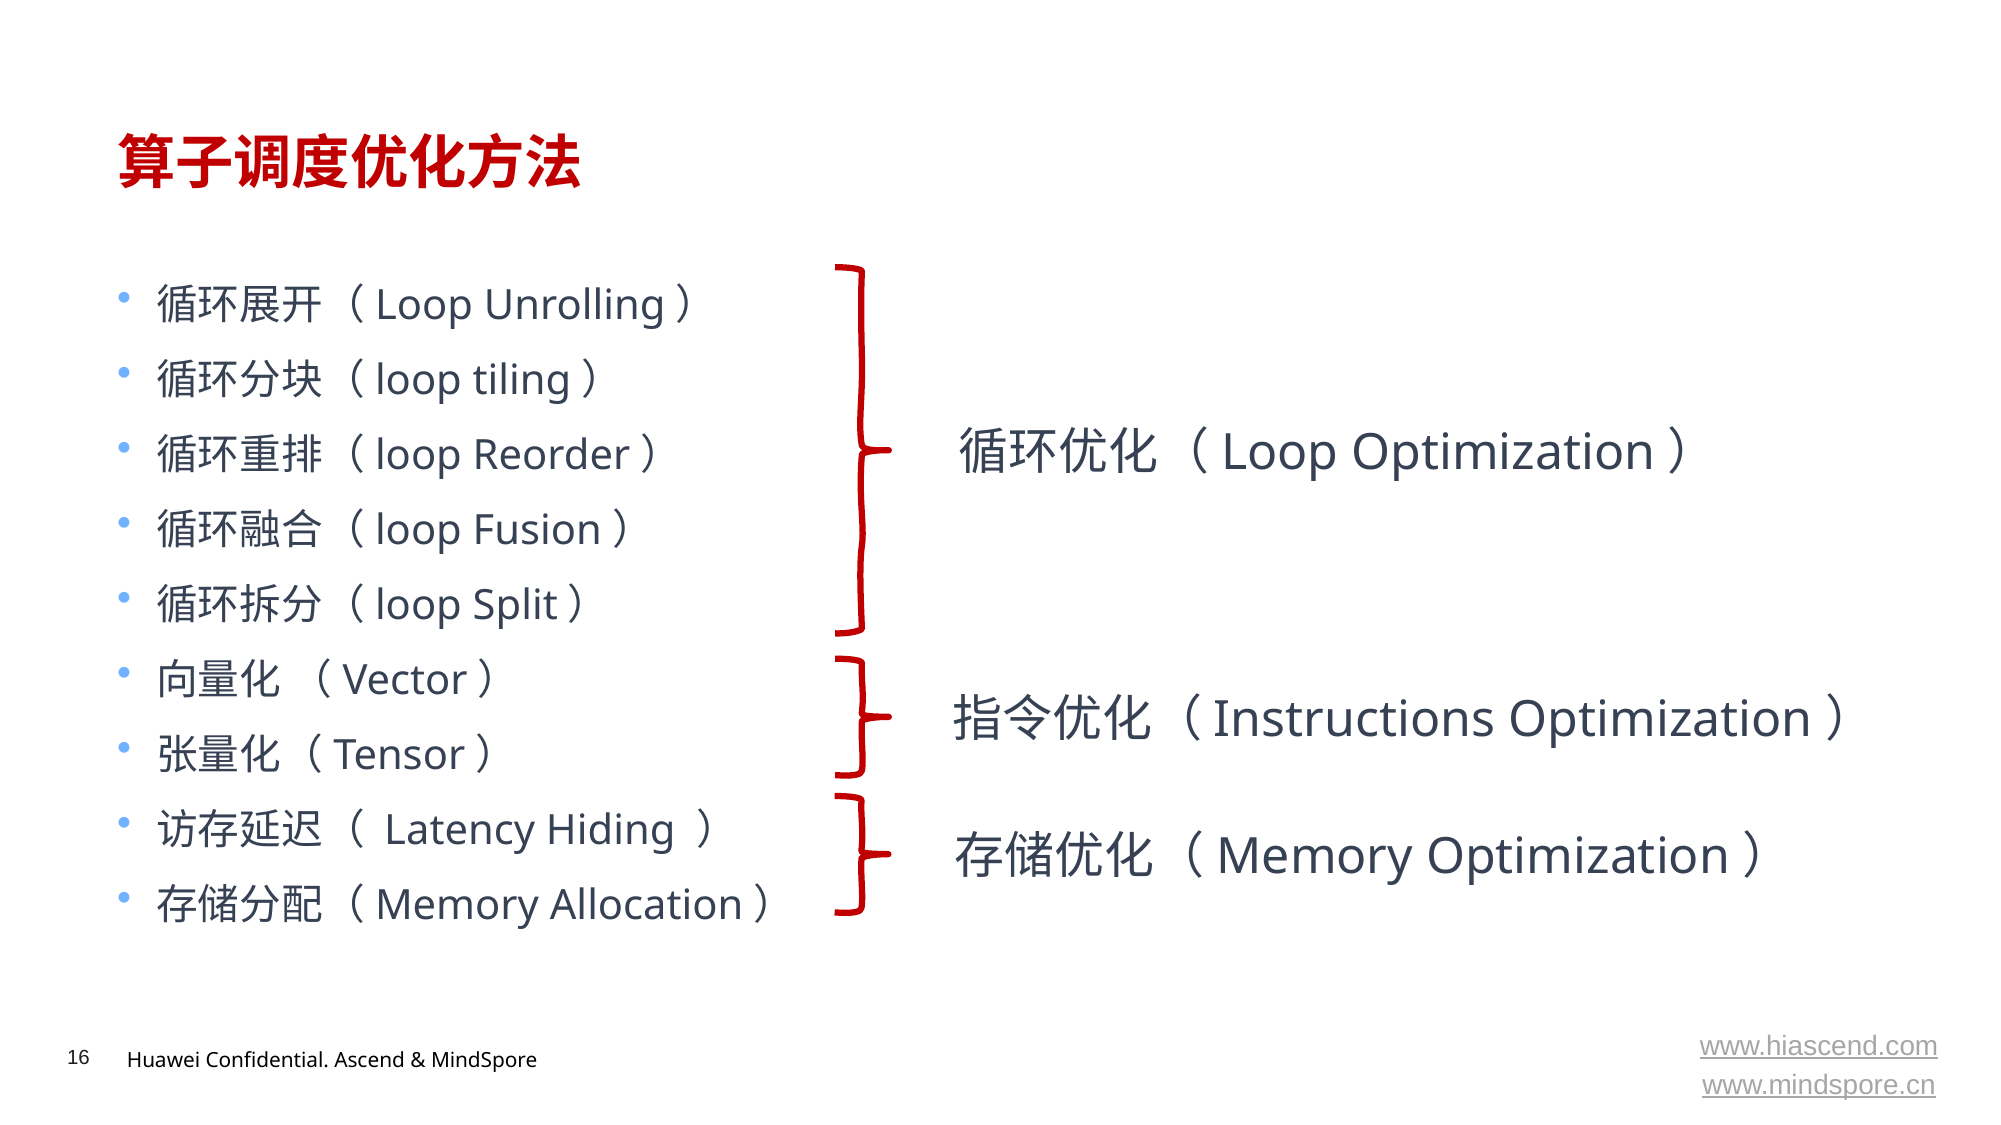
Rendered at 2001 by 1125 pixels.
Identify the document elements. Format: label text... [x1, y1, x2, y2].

text_box 循环优化（Loop Optimization） [944, 412, 1733, 488]
title 算子调度优化方法 [102, 111, 1901, 209]
text_box 指令优化（Instructions Optimization） [937, 679, 1891, 754]
text_box 存储优化（Memory Optimization） [939, 816, 1808, 892]
text_box [833, 796, 889, 913]
text_box [833, 267, 889, 635]
list 循环展开（Loop Unrolling） 循环分块（loop tiling） 循环重排（loop Reorder） 循环融合（loop Fusion） 循环拆分（loop Split） 向量化 （Vector） 张量化（Tensor） 访存延迟（ Latency Hiding ） 存储分配（Memory Allocation） [102, 245, 971, 988]
text_box [834, 658, 889, 776]
